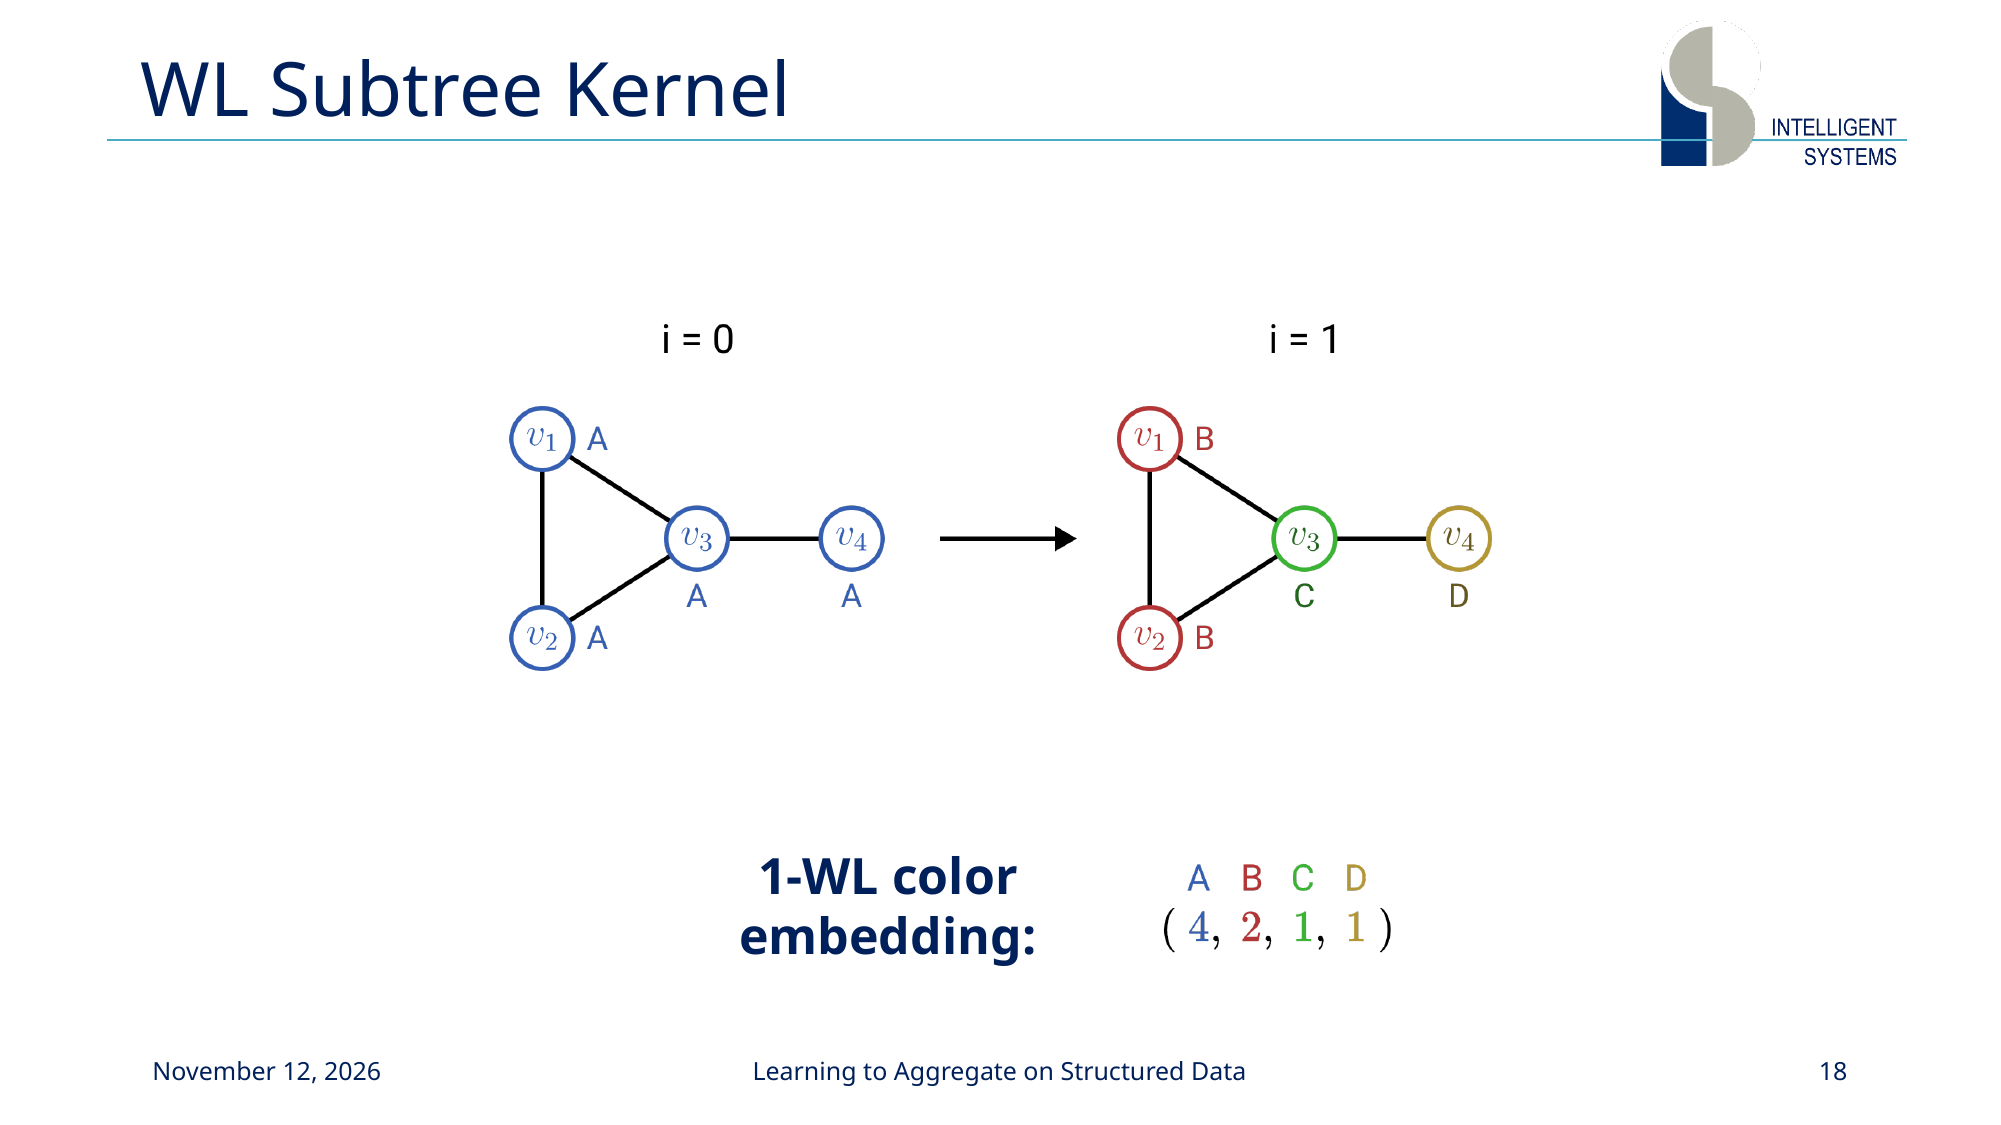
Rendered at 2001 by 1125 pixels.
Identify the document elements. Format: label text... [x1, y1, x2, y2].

picture [1661, 19, 1903, 139]
picture [509, 315, 1492, 672]
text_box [608, 846, 1392, 964]
title WL Subtree Kernel [125, 31, 1863, 141]
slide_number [137, 1042, 588, 1103]
footer Learning to Aggregate on Structured Data [662, 1042, 1338, 1103]
picture [1661, 141, 1903, 172]
slide_number 18 [1412, 1042, 1863, 1103]
